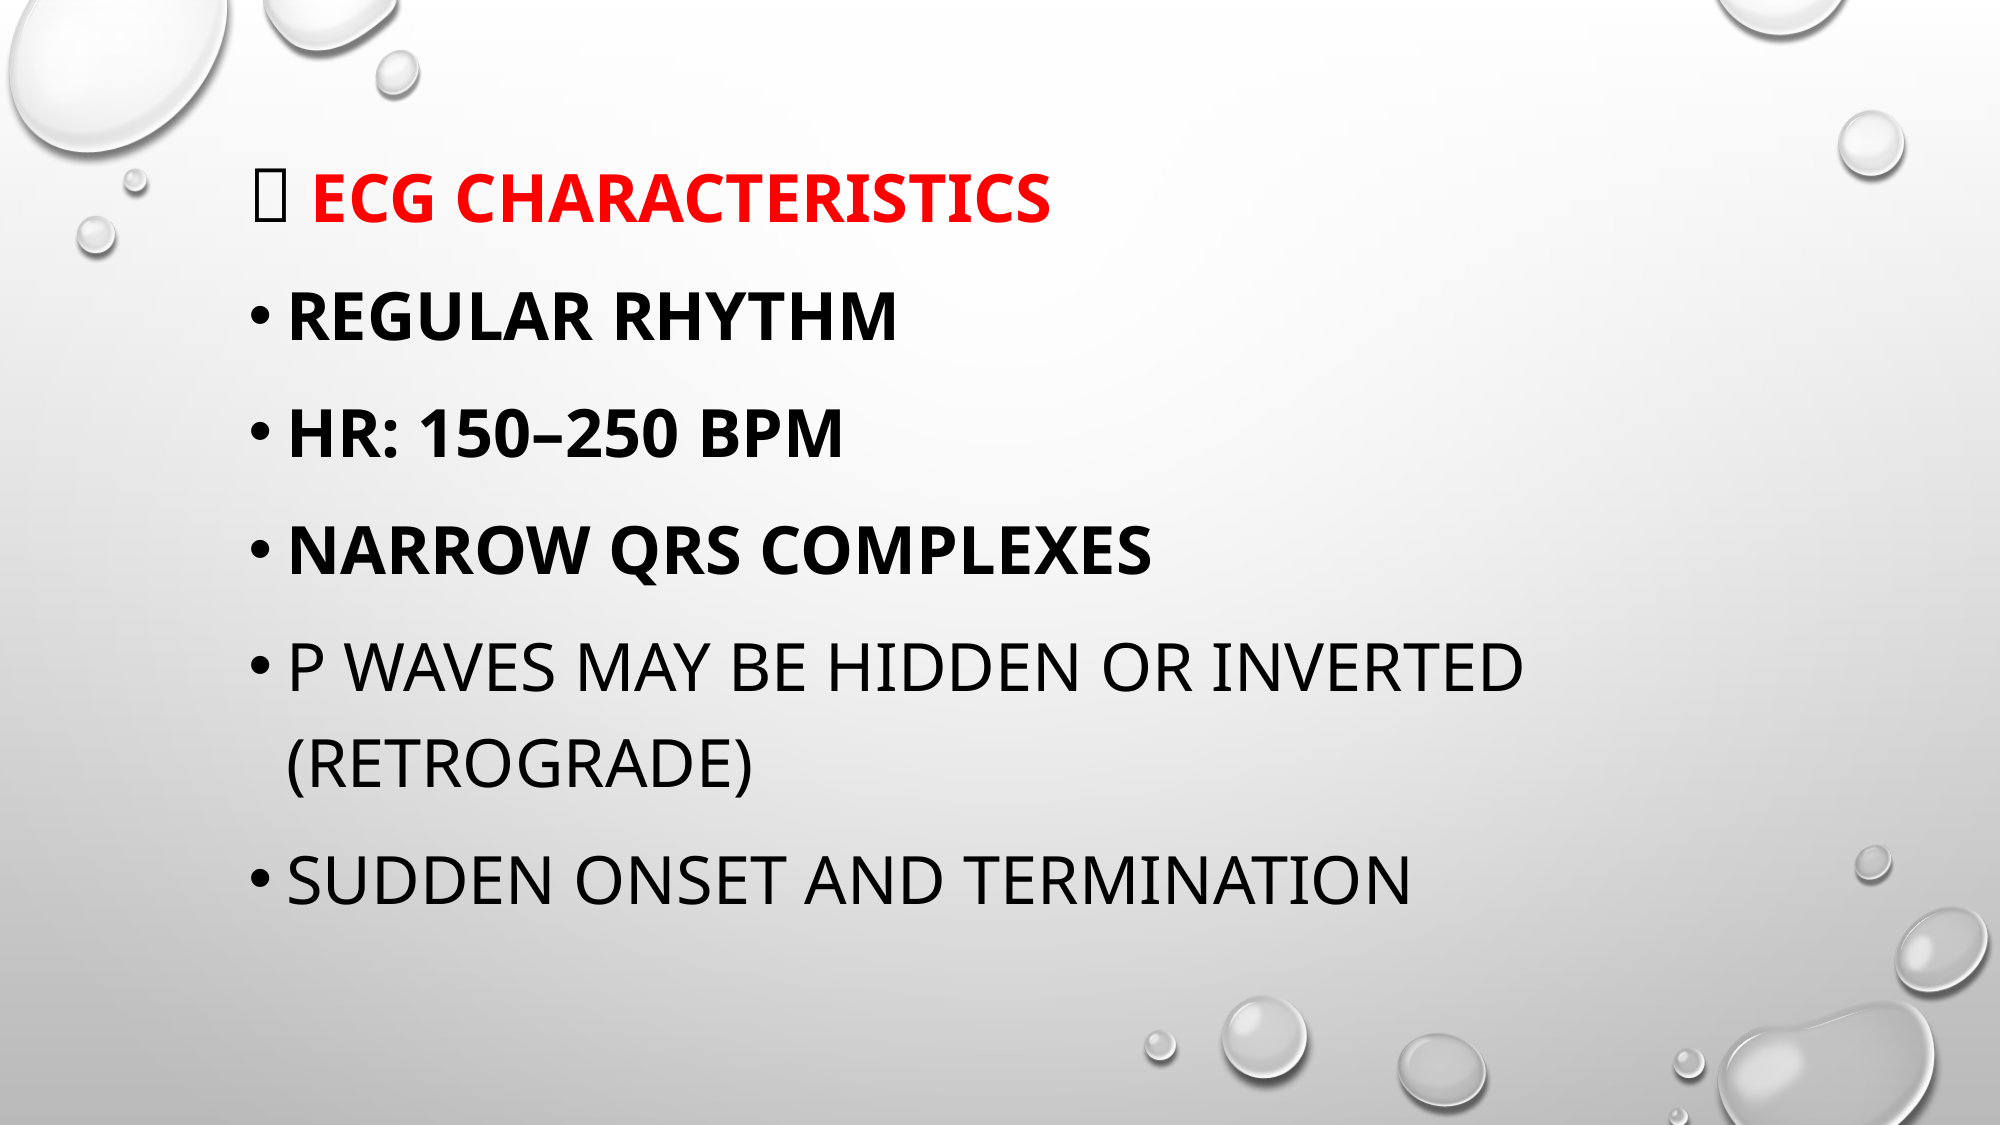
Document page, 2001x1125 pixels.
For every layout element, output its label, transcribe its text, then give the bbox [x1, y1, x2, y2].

list 🔹 ECG Characteristics Regular rhythm HR: 150–250 bpm Narrow QRS complexes P waves may be hidden or inverted (retrograde) Sudden onset and termination [233, 121, 1850, 1064]
picture [0, 0, 2000, 1125]
